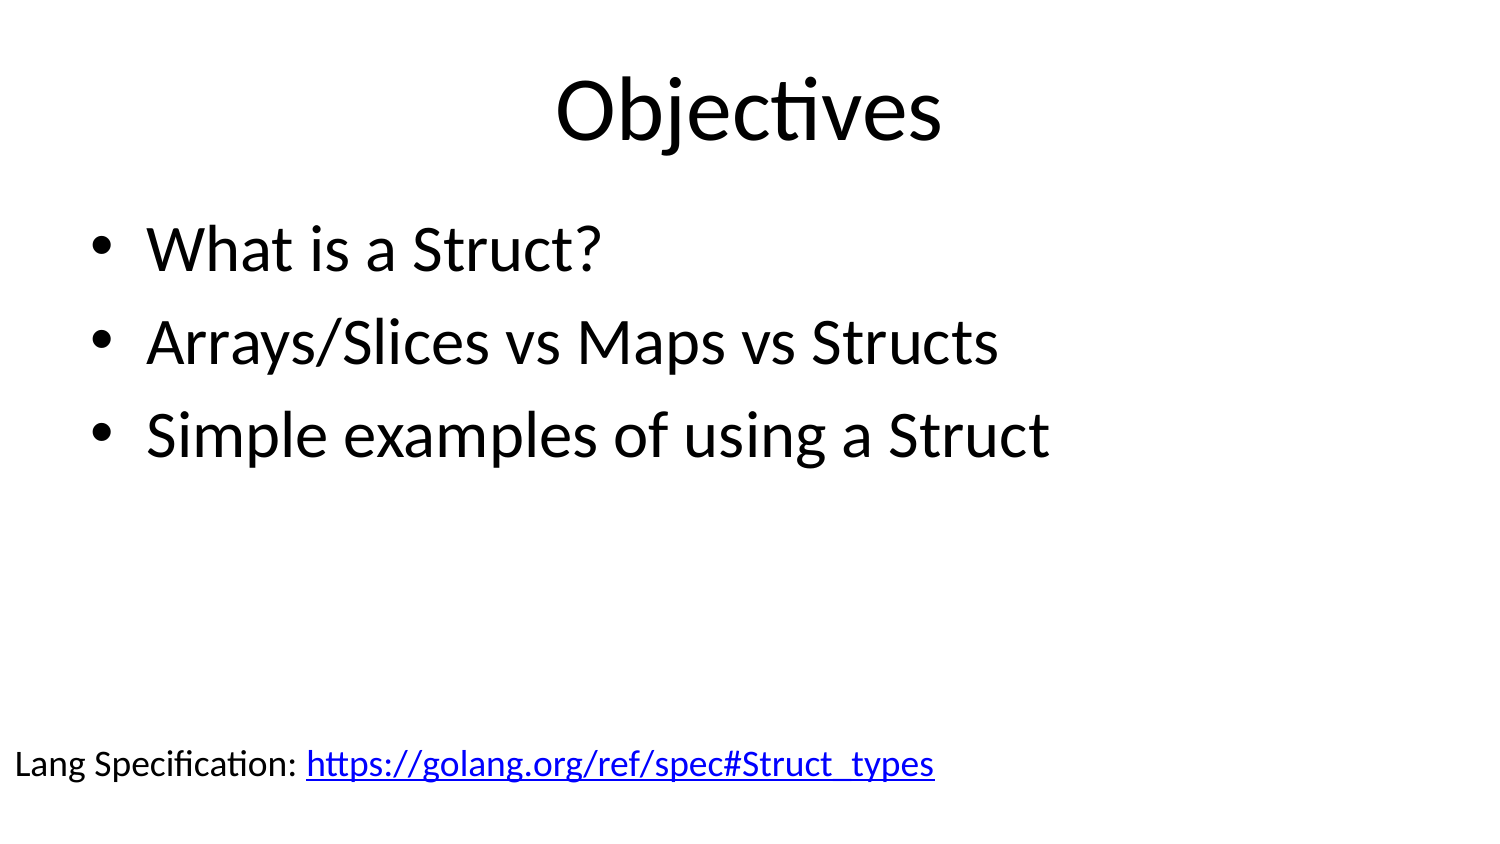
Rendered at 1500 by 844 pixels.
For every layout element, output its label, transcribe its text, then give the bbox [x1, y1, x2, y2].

title Objectives [75, 33, 1425, 175]
list What is a Struct? Arrays/Slices vs Maps vs Structs Simple examples of using a Struct [75, 196, 1425, 754]
text_box Lang Specification: https://golang.org/ref/spec#Struct_types [0, 731, 976, 792]
